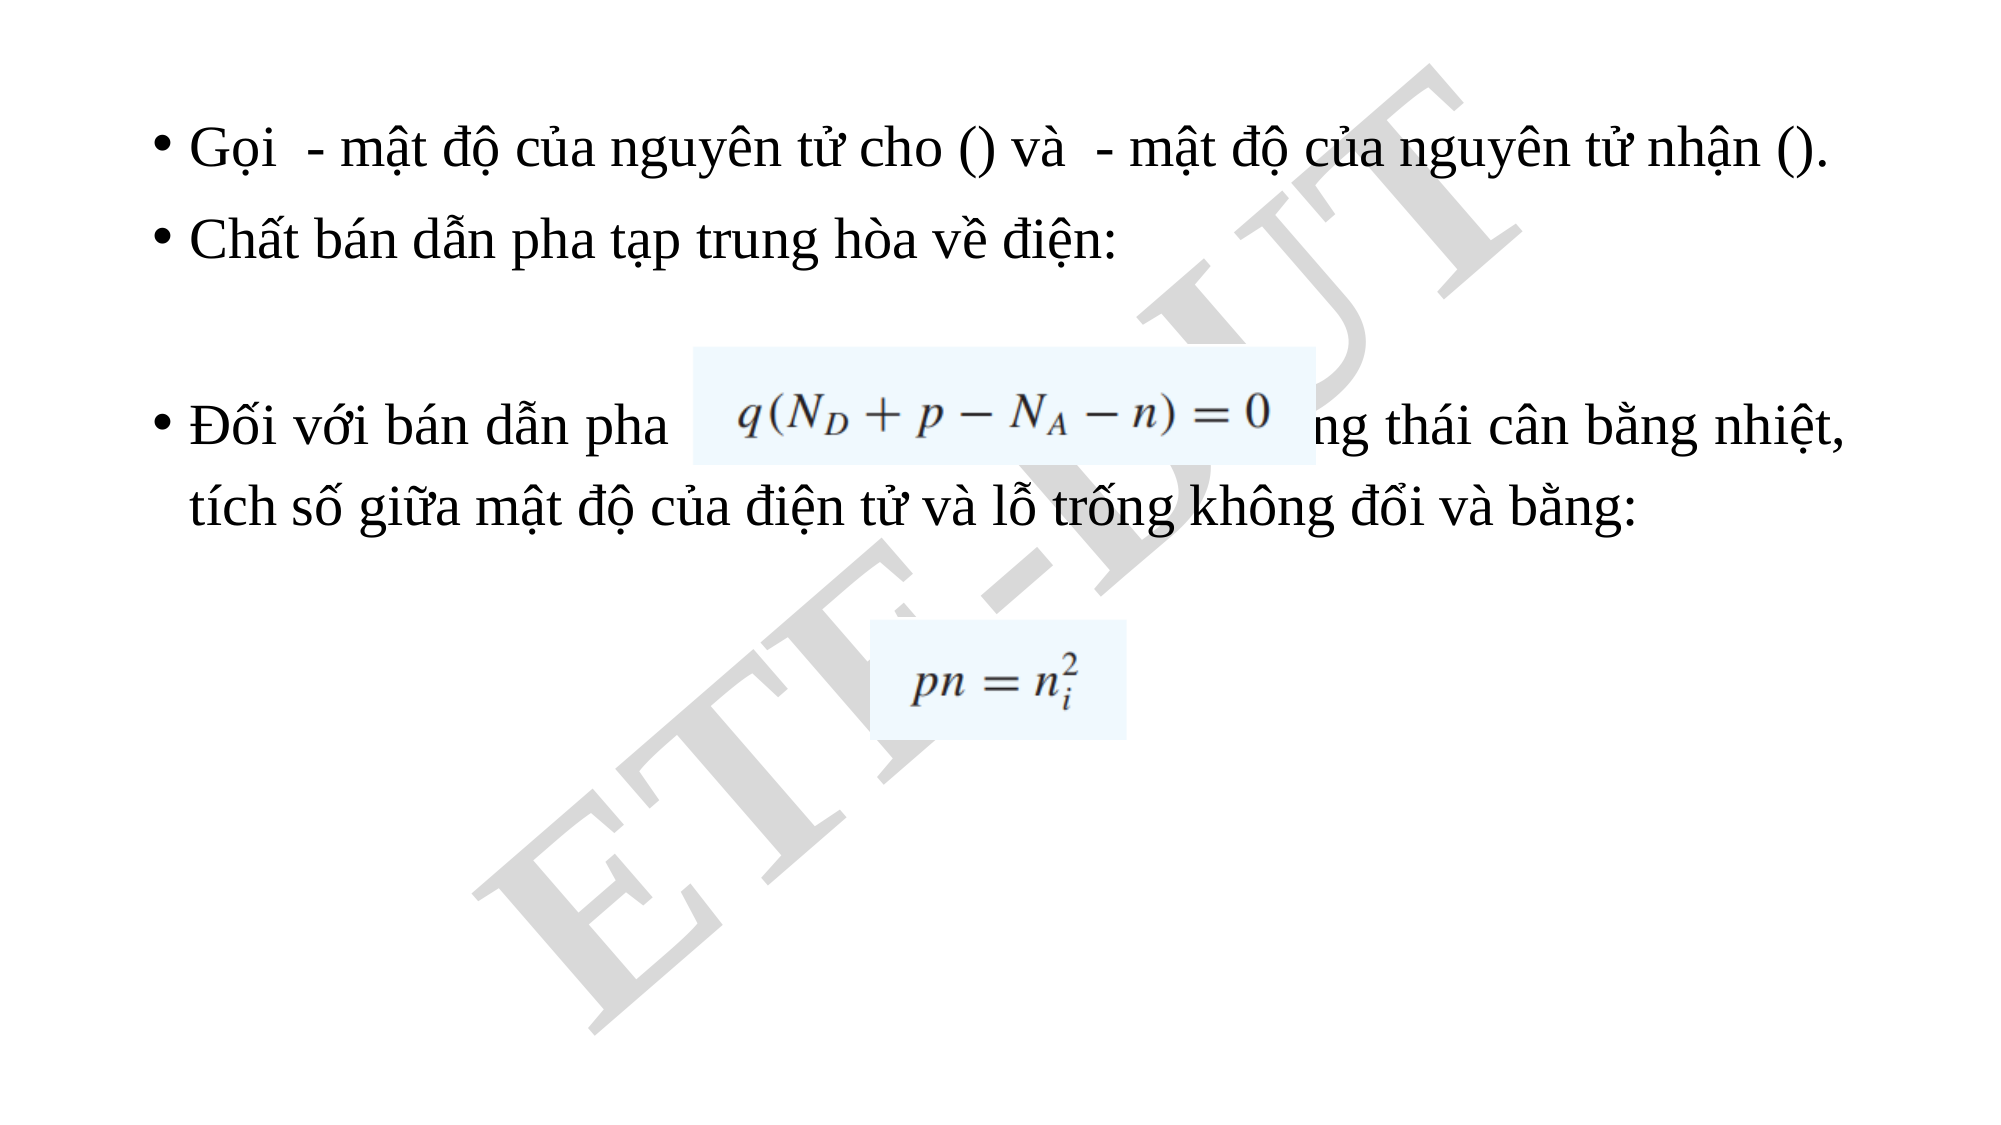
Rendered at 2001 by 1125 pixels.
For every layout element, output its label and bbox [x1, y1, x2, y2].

picture [683, 344, 1317, 466]
picture [869, 616, 1131, 740]
